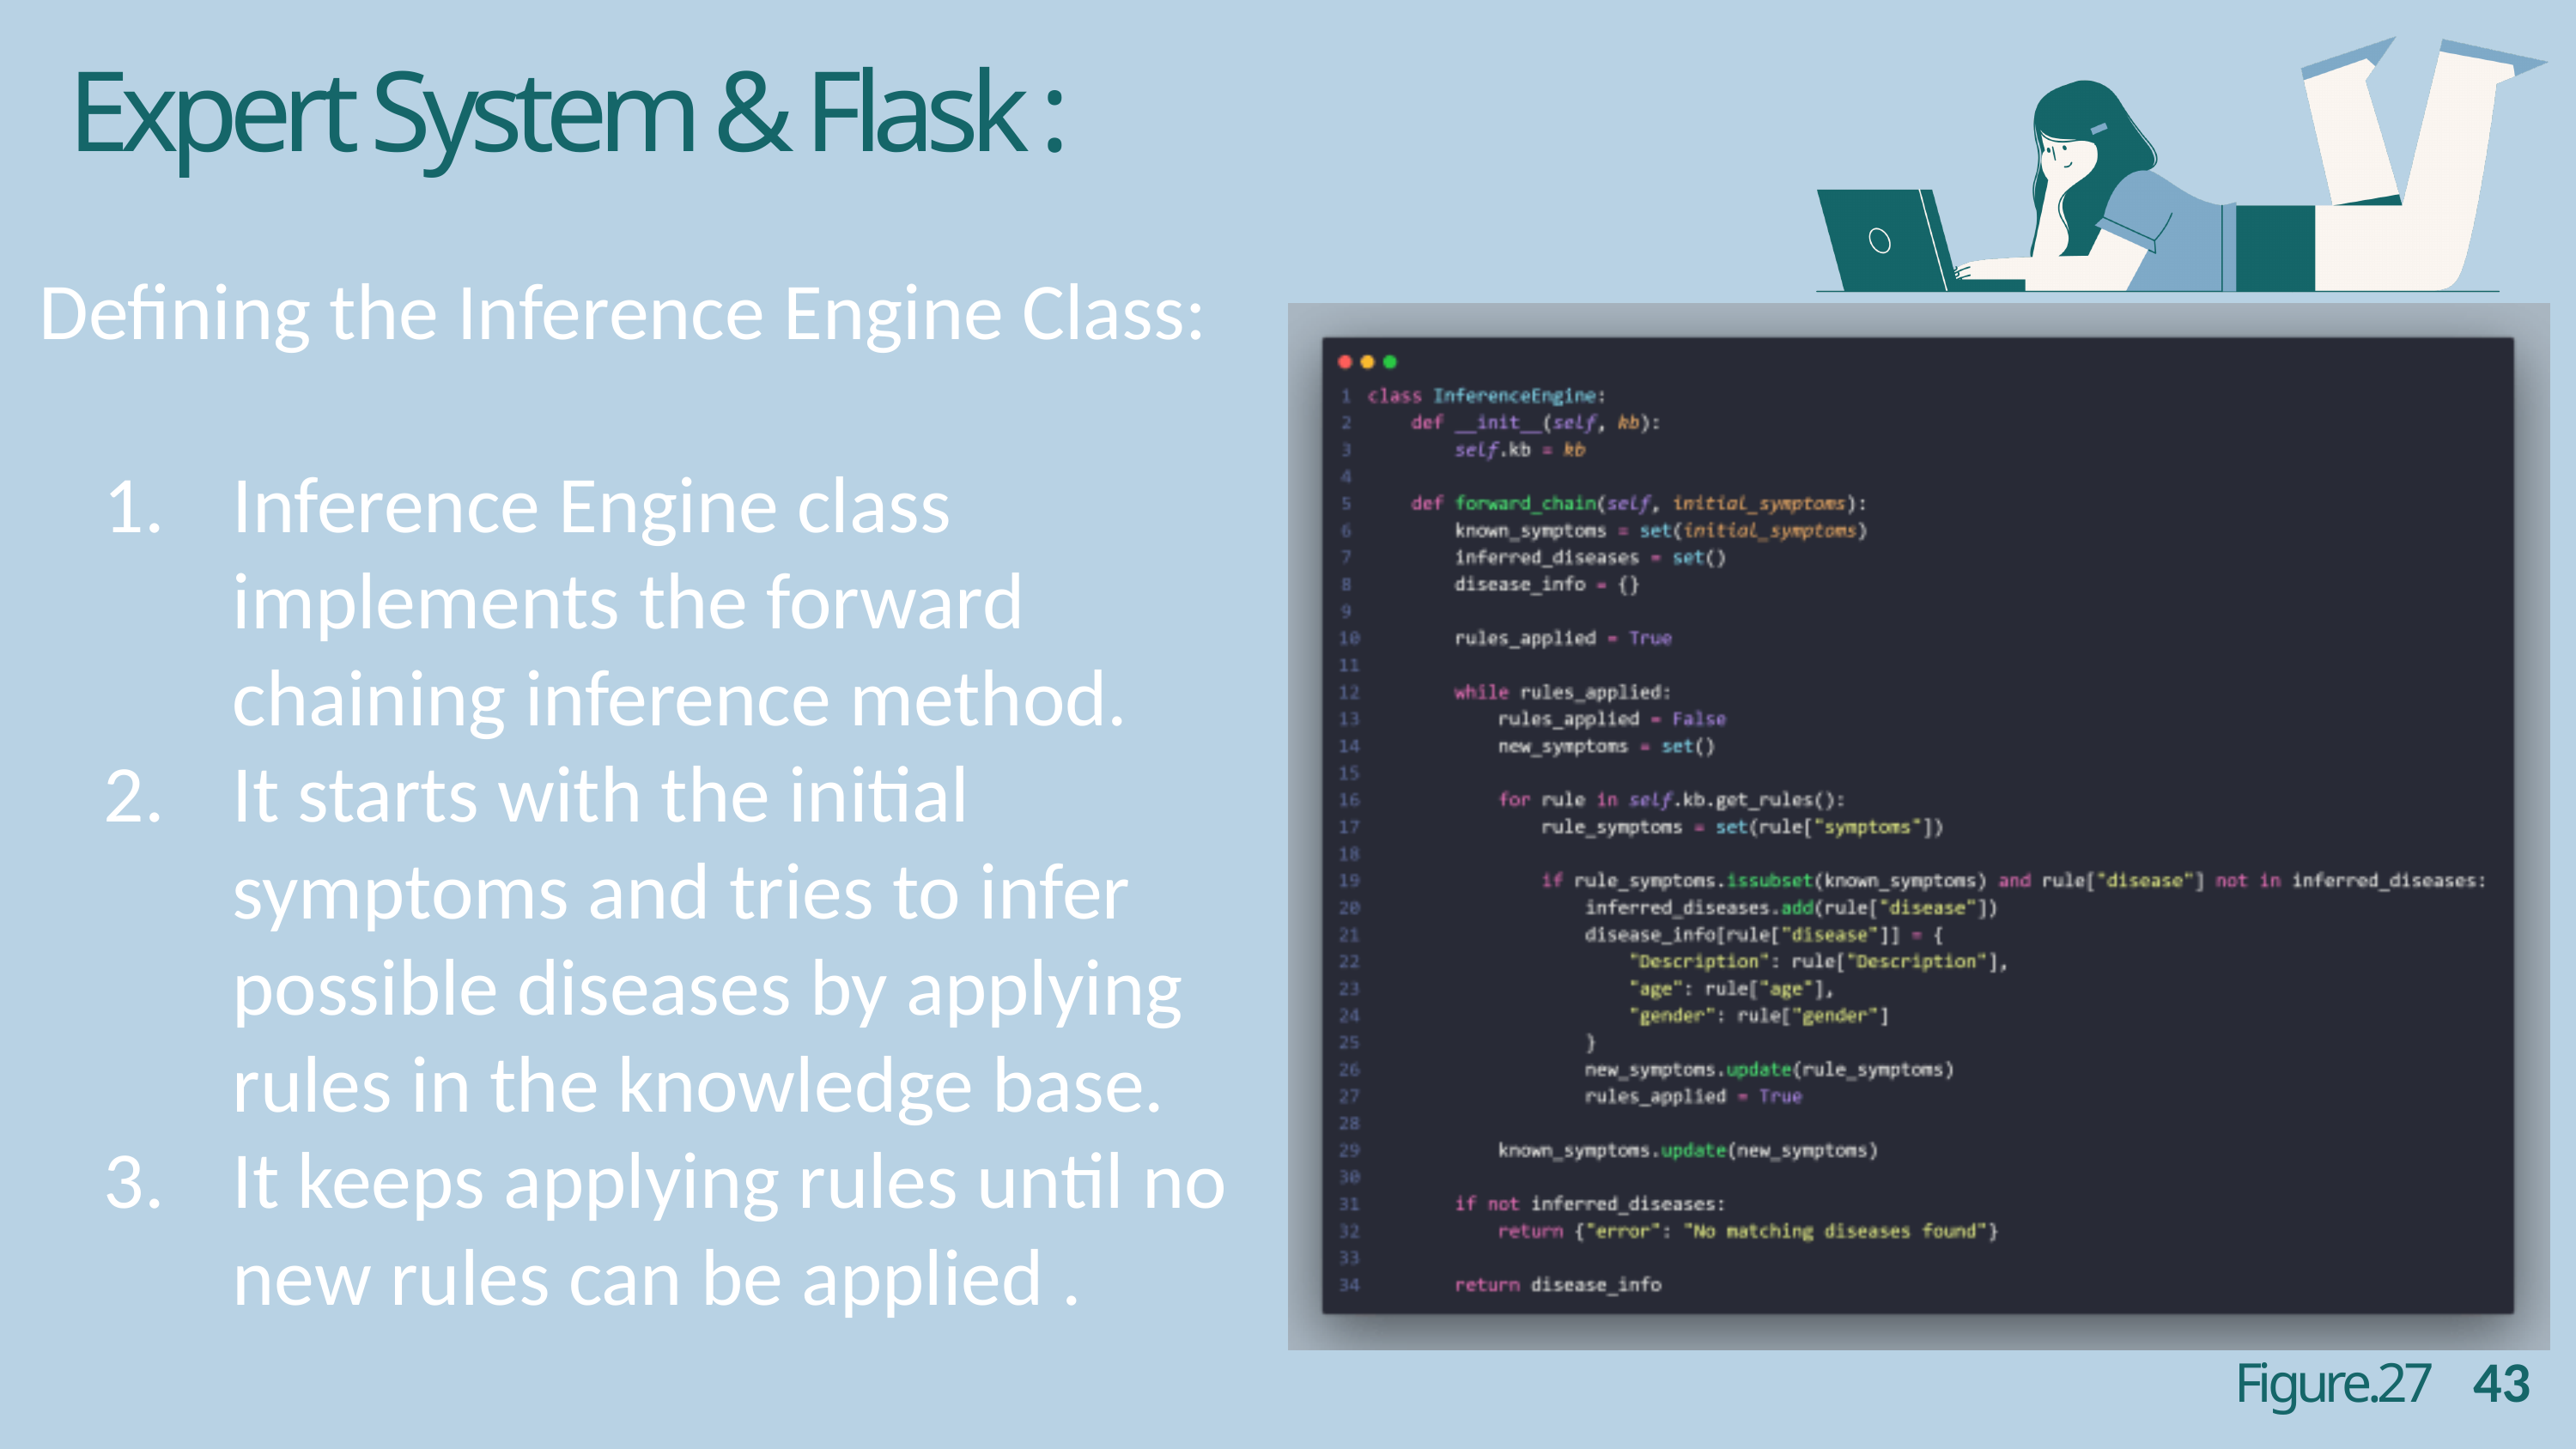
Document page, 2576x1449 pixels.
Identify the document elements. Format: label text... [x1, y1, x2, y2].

text_box Expert System & Flask : [44, 18, 1115, 173]
slide_number 43 [2426, 1357, 2544, 1434]
text_box Figure.27 [2221, 1357, 2426, 1413]
text_box Defining the Inference Engine Class: Inference Engine class implements the forward chaining inference method. It starts with the initial symptoms and tries to infer possible diseases by applying rules in the knowledge base. It keeps applying rules until no new rules can be applied . [26, 252, 1245, 1328]
text_box [1815, 36, 2549, 302]
picture [1288, 303, 2550, 1350]
